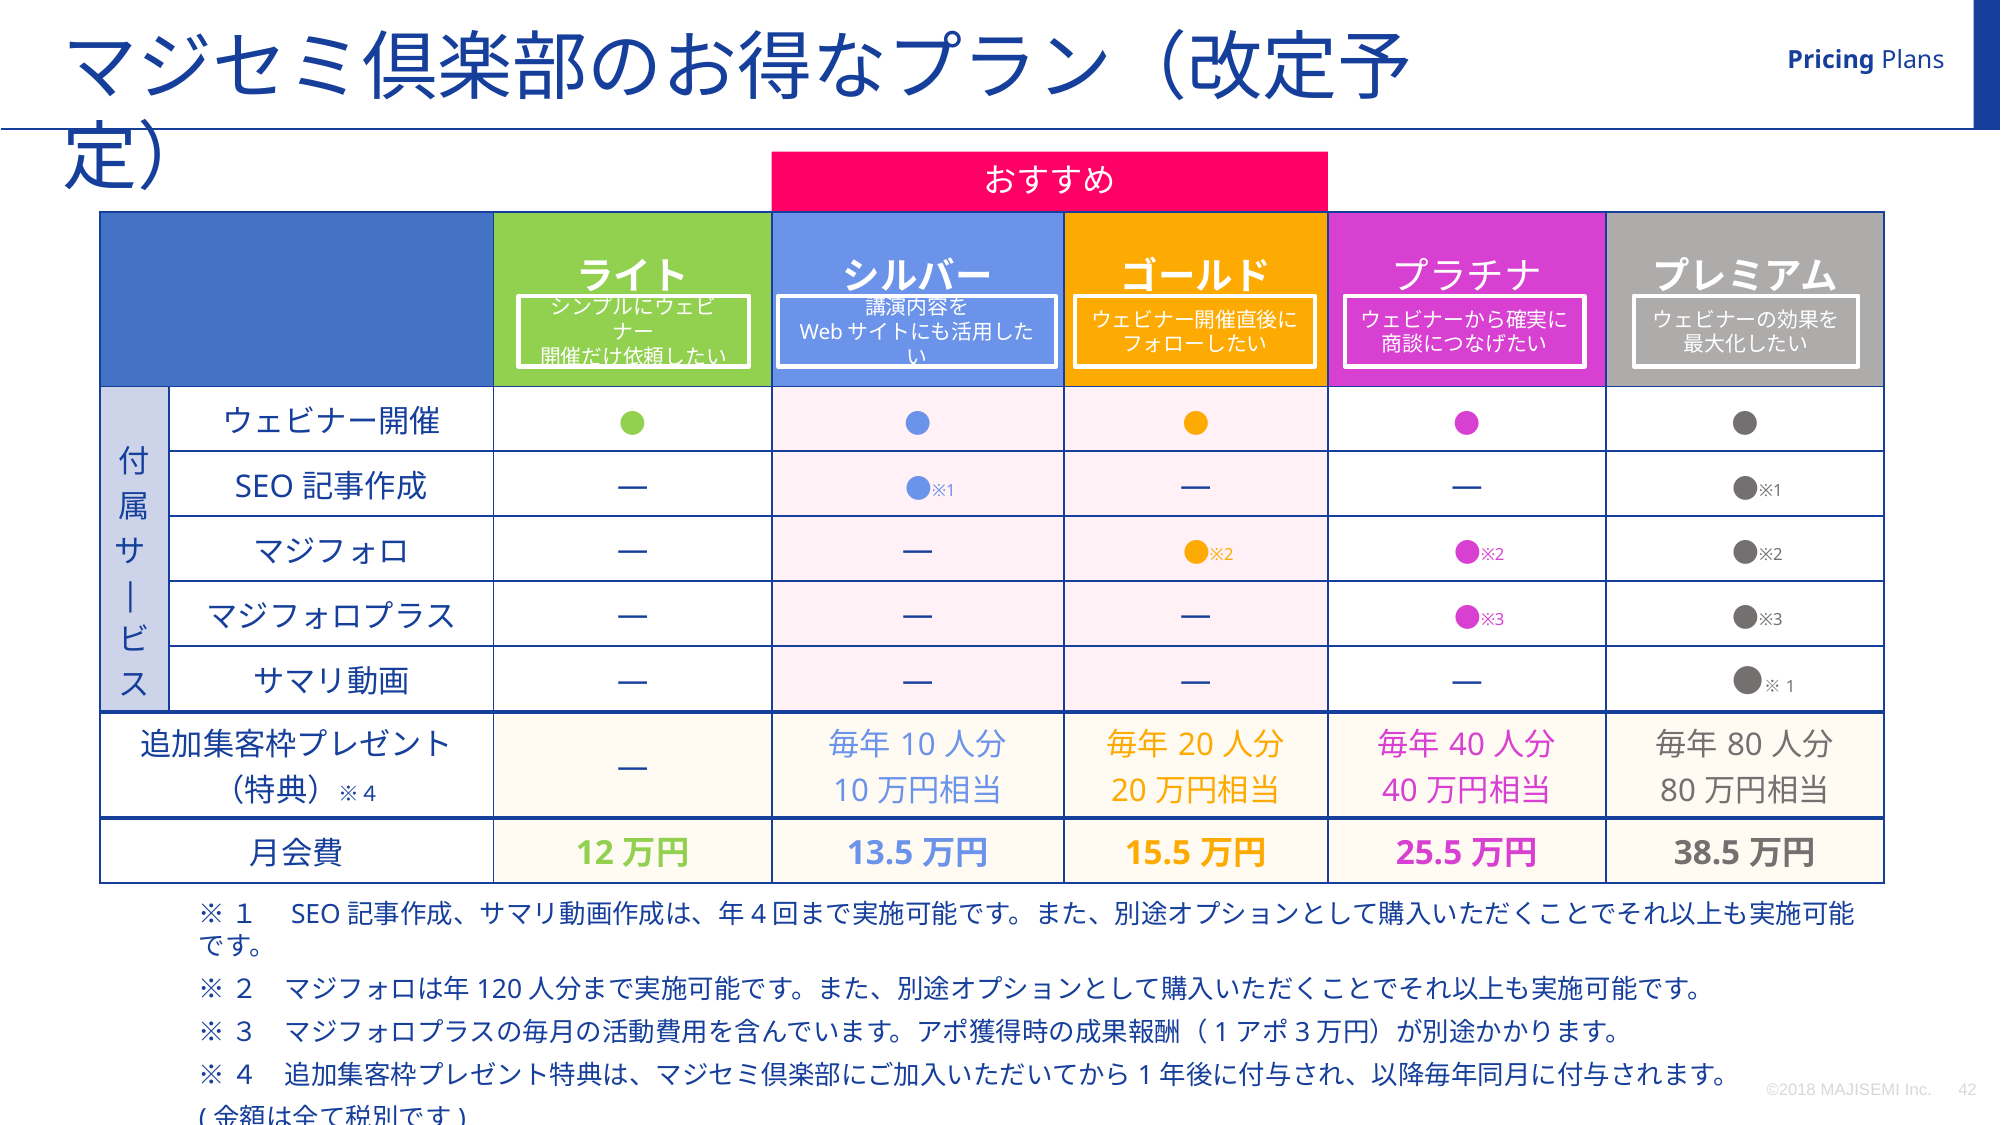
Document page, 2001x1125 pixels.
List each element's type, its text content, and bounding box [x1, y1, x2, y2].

text_box マジセミ倶楽部のお得なプラン（改定予定） [47, 1, 1568, 128]
table_cell 毎年80人分 80万円相当 [1607, 714, 1883, 816]
table_cell ― [773, 647, 1063, 710]
table_cell ● [1607, 387, 1883, 450]
table_cell ― [773, 517, 1063, 580]
table_cell ●※1 [1607, 452, 1883, 515]
slide_number ‹#› [1928, 1058, 1992, 1119]
table_cell ― [494, 714, 771, 816]
table_cell 15.5万円 [1065, 820, 1327, 882]
table_cell 追加集客枠プレゼント （特典）※４ [101, 714, 493, 816]
table_cell ●※1 [773, 452, 1063, 515]
table_cell 毎年40人分 40万円相当 [1329, 714, 1605, 816]
table_cell ● [1065, 387, 1327, 450]
table_header ゴールド [1065, 213, 1327, 386]
table_cell ●※2 [1065, 517, 1327, 580]
text_box [1973, 0, 2000, 128]
table_cell ● [773, 387, 1063, 450]
text_box おすすめ [771, 207, 1328, 211]
table_cell ― [1329, 647, 1605, 710]
table_cell ― [1065, 452, 1327, 515]
table_cell ● [1329, 387, 1605, 450]
text_box Pricing Plans [1681, 36, 1960, 82]
table_cell ●※1 [1607, 647, 1883, 710]
text_box シンプルにウェビナー 開催だけ依頼したい [518, 295, 749, 367]
text_box ウェビナー開催直後に フォローしたい [1074, 295, 1315, 367]
table_cell 13.5万円 [773, 820, 1063, 882]
table_cell ― [1065, 582, 1327, 645]
text_box ©2018 MAJISEMI Inc. [1667, 1058, 1928, 1119]
text_box ウェビナーから確実に 商談につなげたい [1344, 295, 1585, 367]
table_cell ― [773, 582, 1063, 645]
table_header [101, 213, 493, 386]
table_cell SEO記事作成 [170, 452, 493, 515]
text_box 講演内容を Webサイトにも活用したい [778, 295, 1056, 367]
text_box マジセミ倶楽部のお得なプラン（改定予定） [47, 141, 1568, 207]
table_cell マジフォロプラス [170, 582, 493, 645]
table_cell ●※3 [1607, 582, 1883, 645]
table_cell 月会費 [101, 820, 493, 882]
table_cell マジフォロ [170, 517, 493, 580]
text_box ウェビナーの効果を 最大化したい [1634, 295, 1859, 367]
table_cell 12万円 [494, 820, 771, 882]
table_header シルバー [773, 213, 1063, 386]
table_header ライト [494, 213, 771, 386]
table_cell 38.5万円 [1607, 820, 1883, 882]
table_cell ― [1329, 452, 1605, 515]
table_cell ― [1065, 647, 1327, 710]
table_cell 付属サ|ビス [101, 387, 168, 710]
table_cell ― [494, 517, 771, 580]
text_box ※１ SEO記事作成、サマリ動画作成は、年4回まで実施可能です。また、別途オプションとして購入いただくことでそれ以上も実施可能です。 ※２ マジフォロは年120人分まで実施可能です。また、別途オプションとして購入いただくことでそれ以上も実施可能です。 ※３ マジフォロプラスの毎月の活動費用を含んでいます。アポ獲得時の成果報酬（1アポ3万円）が別途かかります。 ※４ 追加集客枠プレゼント特典は、マジセミ倶楽部にご加入いただいてから1年後に付与され、以降毎年同月に付与されます。 (金額は全て税別です) [184, 889, 1885, 1125]
table_cell 25.5万円 [1329, 820, 1605, 882]
table_cell ●※3 [1329, 582, 1605, 645]
table_header プレミアム [1607, 213, 1883, 386]
table_cell 毎年10人分 10万円相当 [773, 714, 1063, 816]
table_header プラチナ [1329, 213, 1605, 386]
table_cell サマリ動画 [170, 647, 493, 710]
table_cell ― [494, 647, 771, 710]
table_cell ● [494, 387, 771, 450]
table_cell 毎年20人分 20万円相当 [1065, 714, 1327, 816]
table_cell ●※2 [1329, 517, 1605, 580]
table_cell ― [494, 582, 771, 645]
table_cell ウェビナー開催 [170, 387, 493, 450]
table_cell ― [494, 452, 771, 515]
table_cell ●※2 [1607, 517, 1883, 580]
